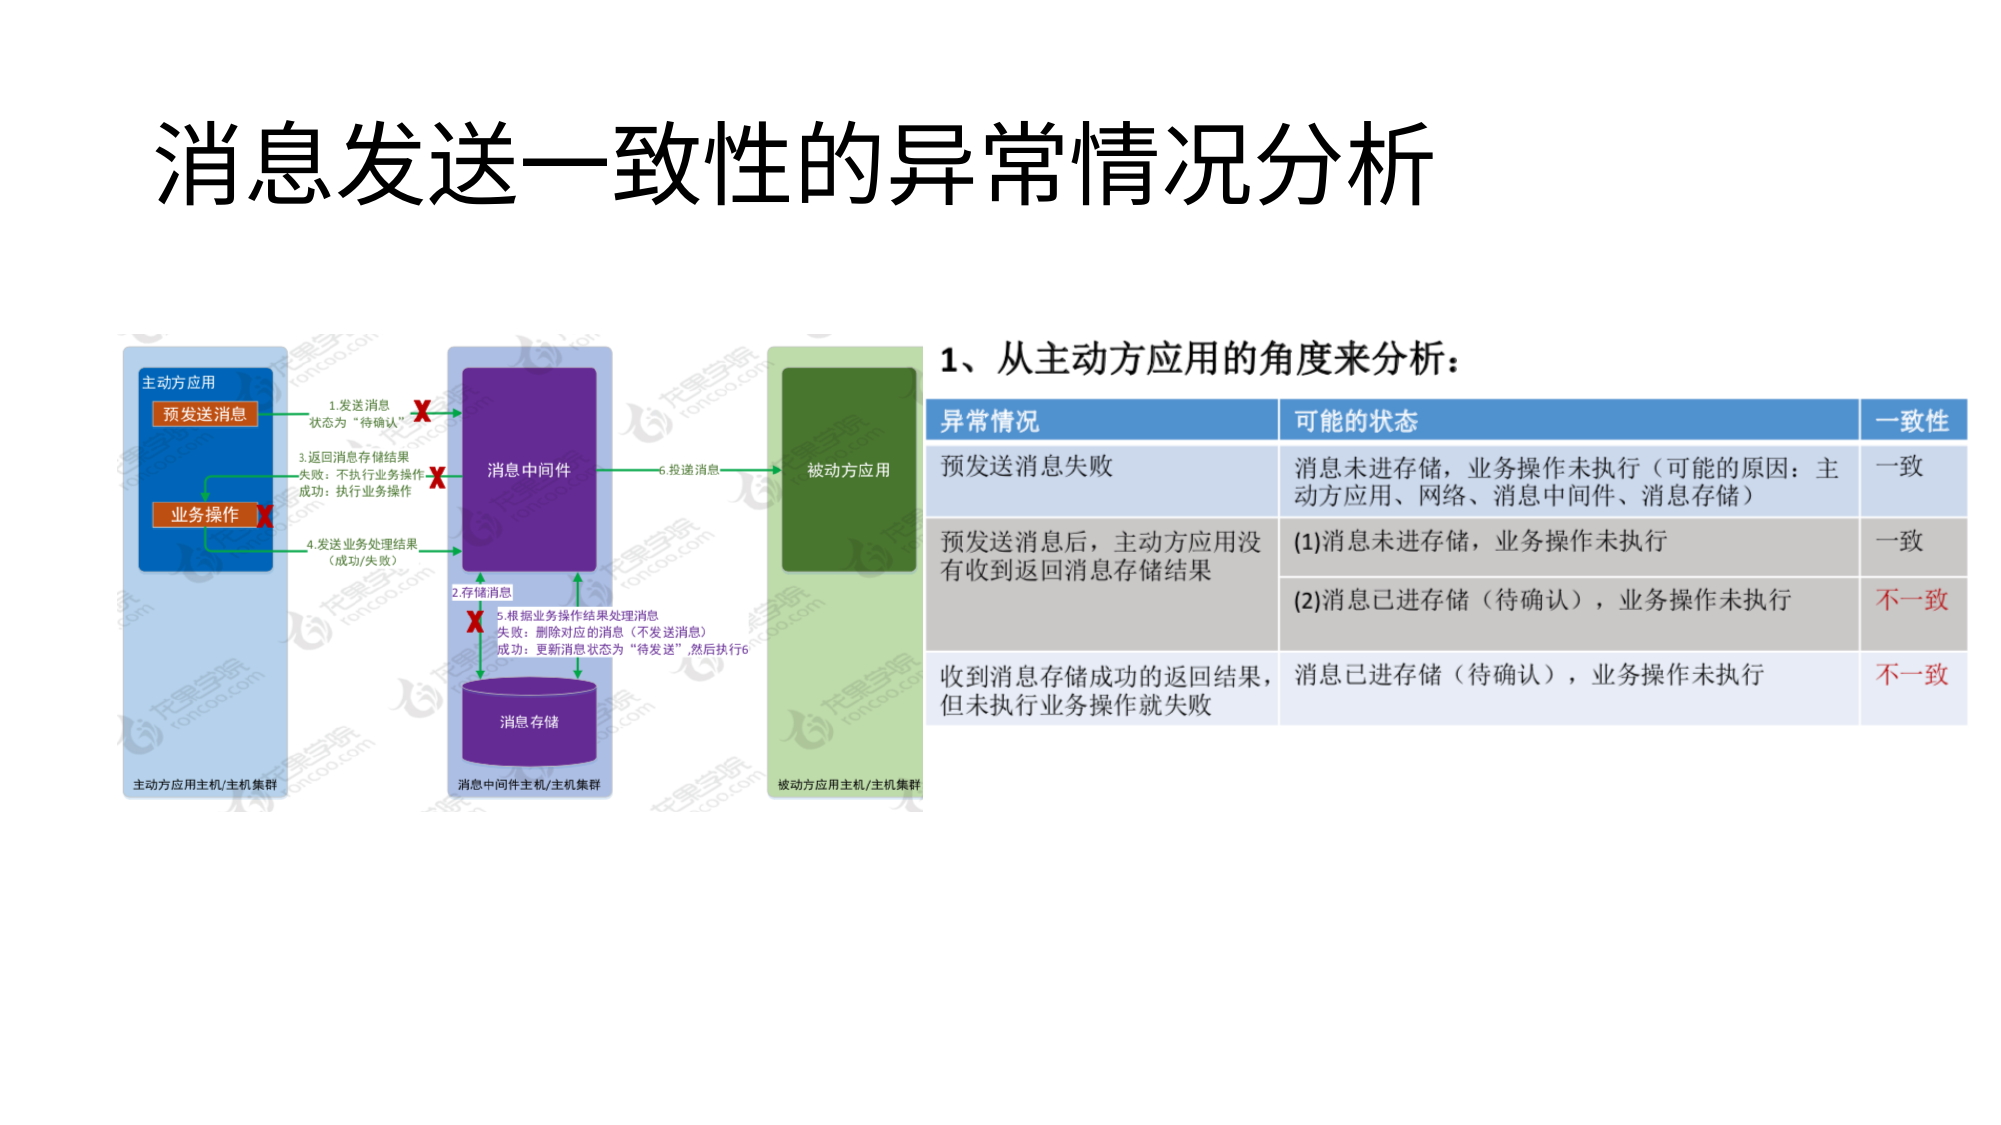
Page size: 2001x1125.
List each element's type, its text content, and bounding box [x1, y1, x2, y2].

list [117, 334, 940, 812]
title 消息发送一致性的异常情况分析 [137, 59, 1863, 278]
picture [923, 336, 1976, 812]
